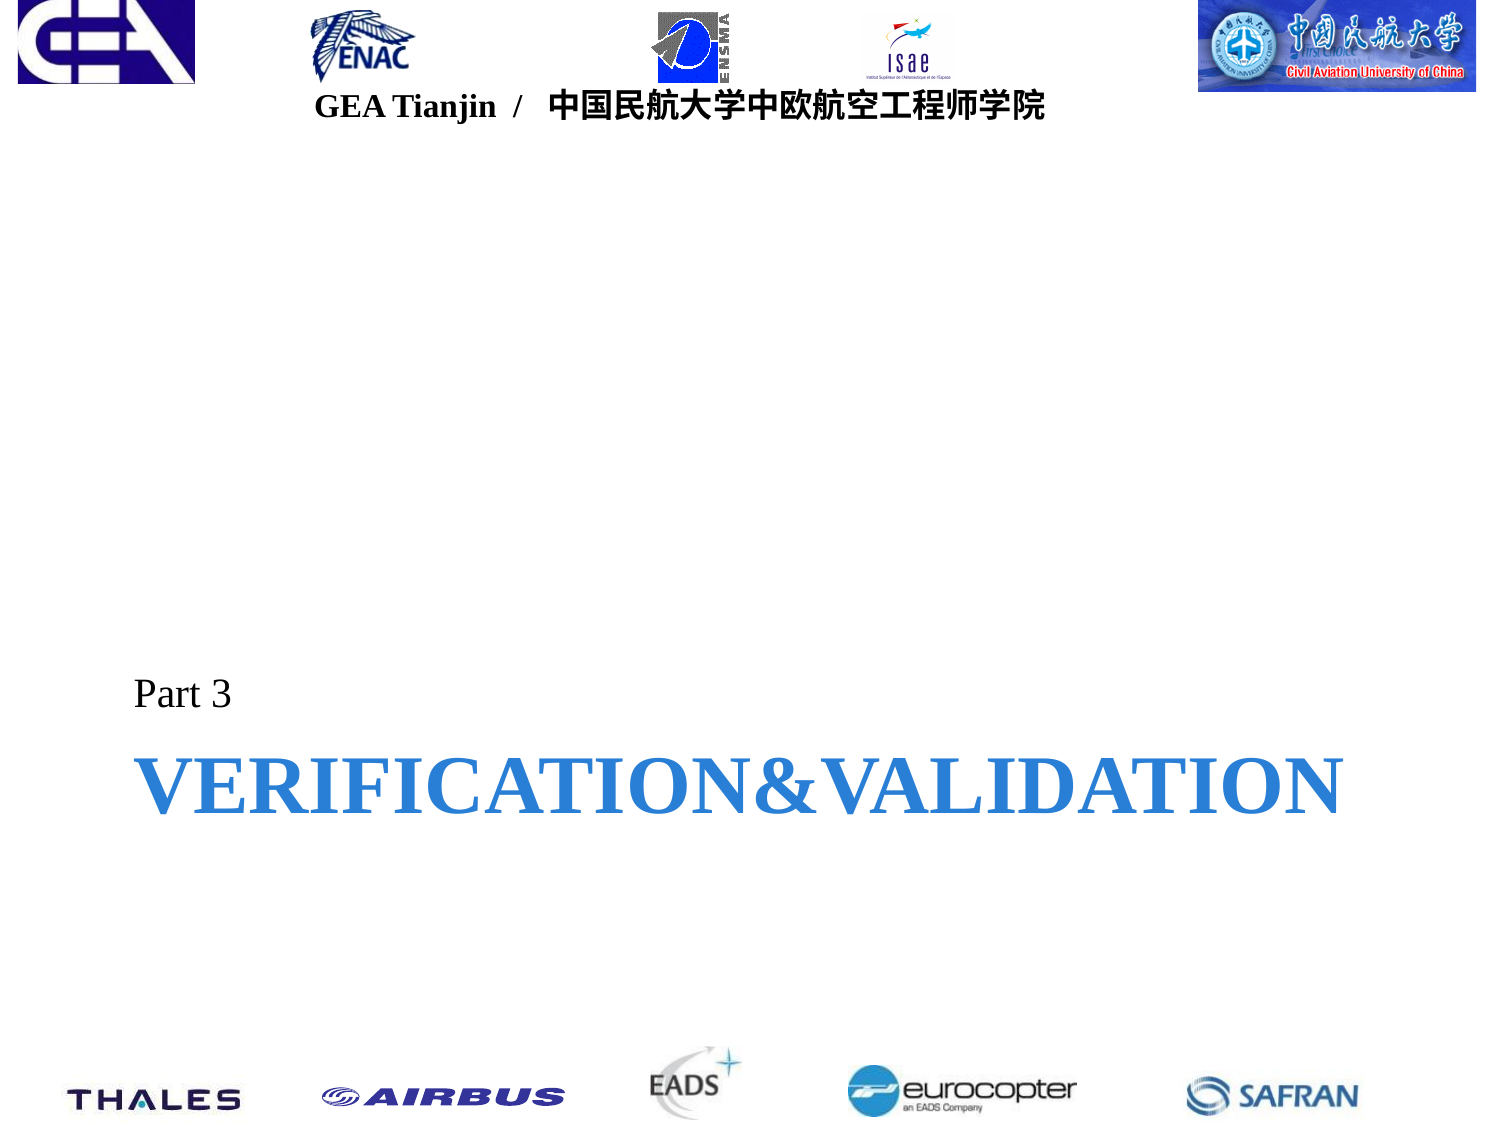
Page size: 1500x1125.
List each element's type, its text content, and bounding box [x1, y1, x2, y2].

picture [310, 10, 416, 83]
picture [848, 1065, 1077, 1117]
picture [1198, 0, 1477, 92]
title Verification&Validation [118, 723, 1394, 947]
picture [53, 1075, 254, 1125]
picture [862, 12, 956, 85]
picture [17, 0, 195, 84]
list Part 3 [118, 476, 1394, 723]
picture [650, 1046, 742, 1120]
picture [1170, 1070, 1375, 1122]
